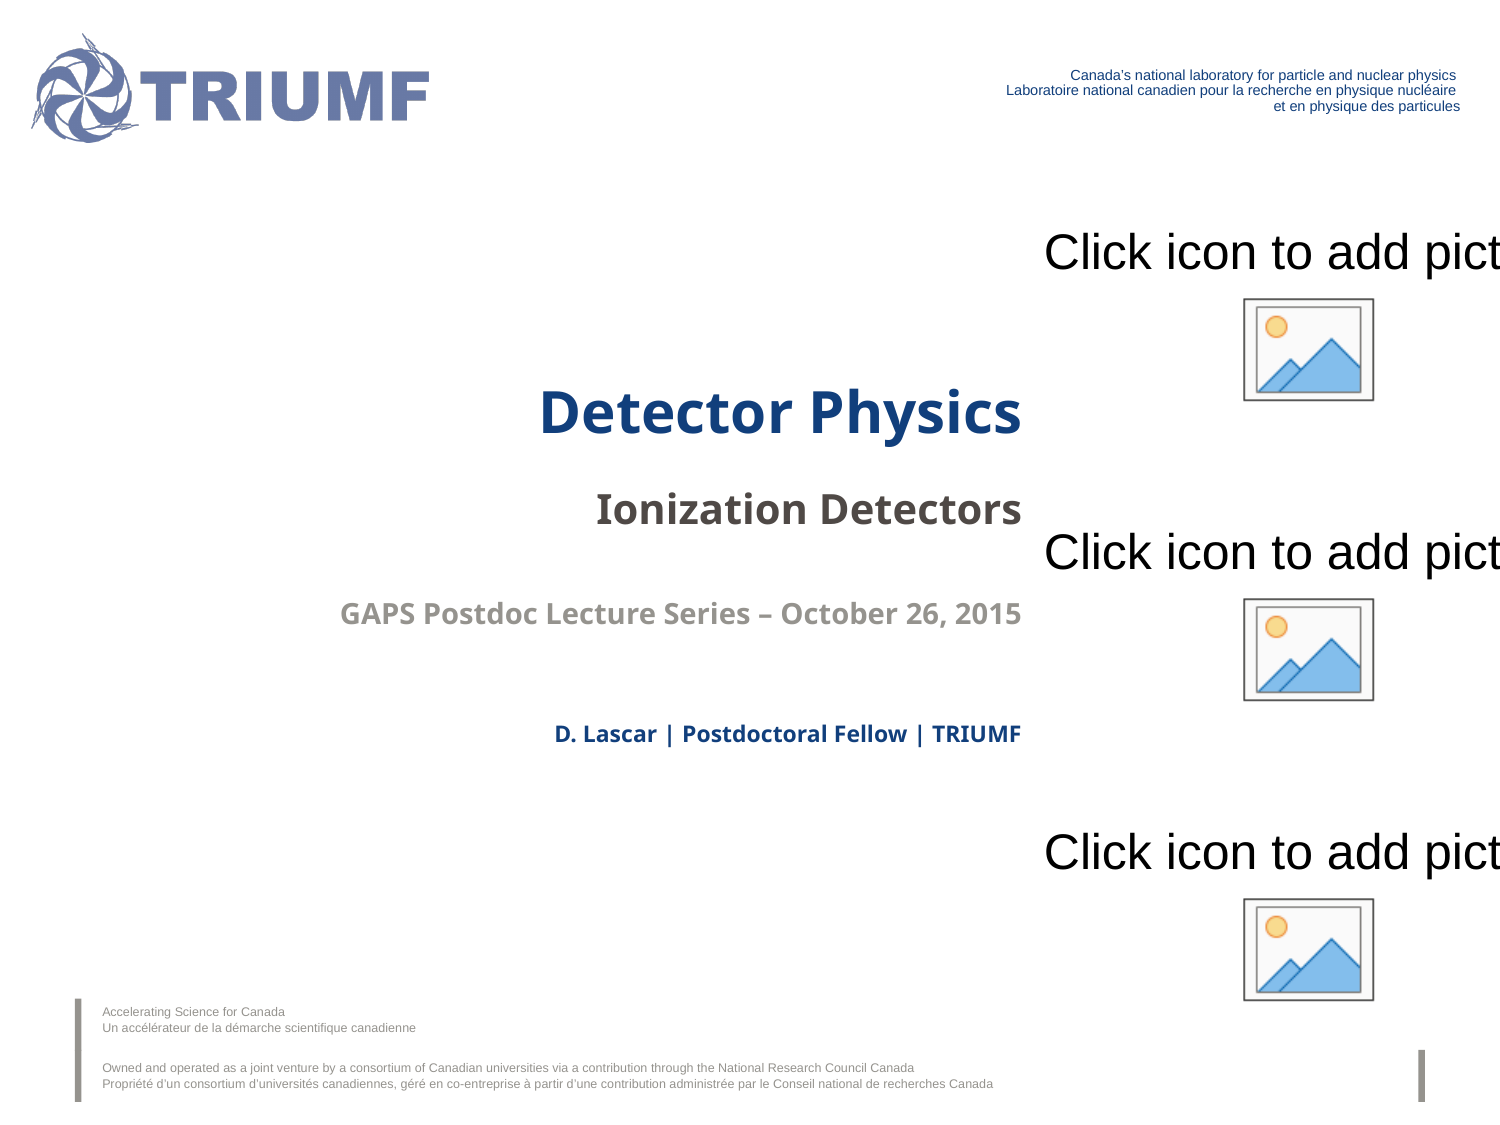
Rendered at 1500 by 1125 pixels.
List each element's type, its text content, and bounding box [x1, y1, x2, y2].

list D. Lascar | Postdoctoral Fellow | TRIUMF [40, 712, 1038, 801]
picture [1152, 512, 1466, 788]
list GAPS Postdoc Lecture Series – October 26, 2015 [40, 587, 1038, 663]
picture [1152, 812, 1466, 1088]
picture [1152, 212, 1466, 488]
list Ionization Detectors [40, 474, 1038, 551]
list Detector Physics [40, 367, 1038, 474]
